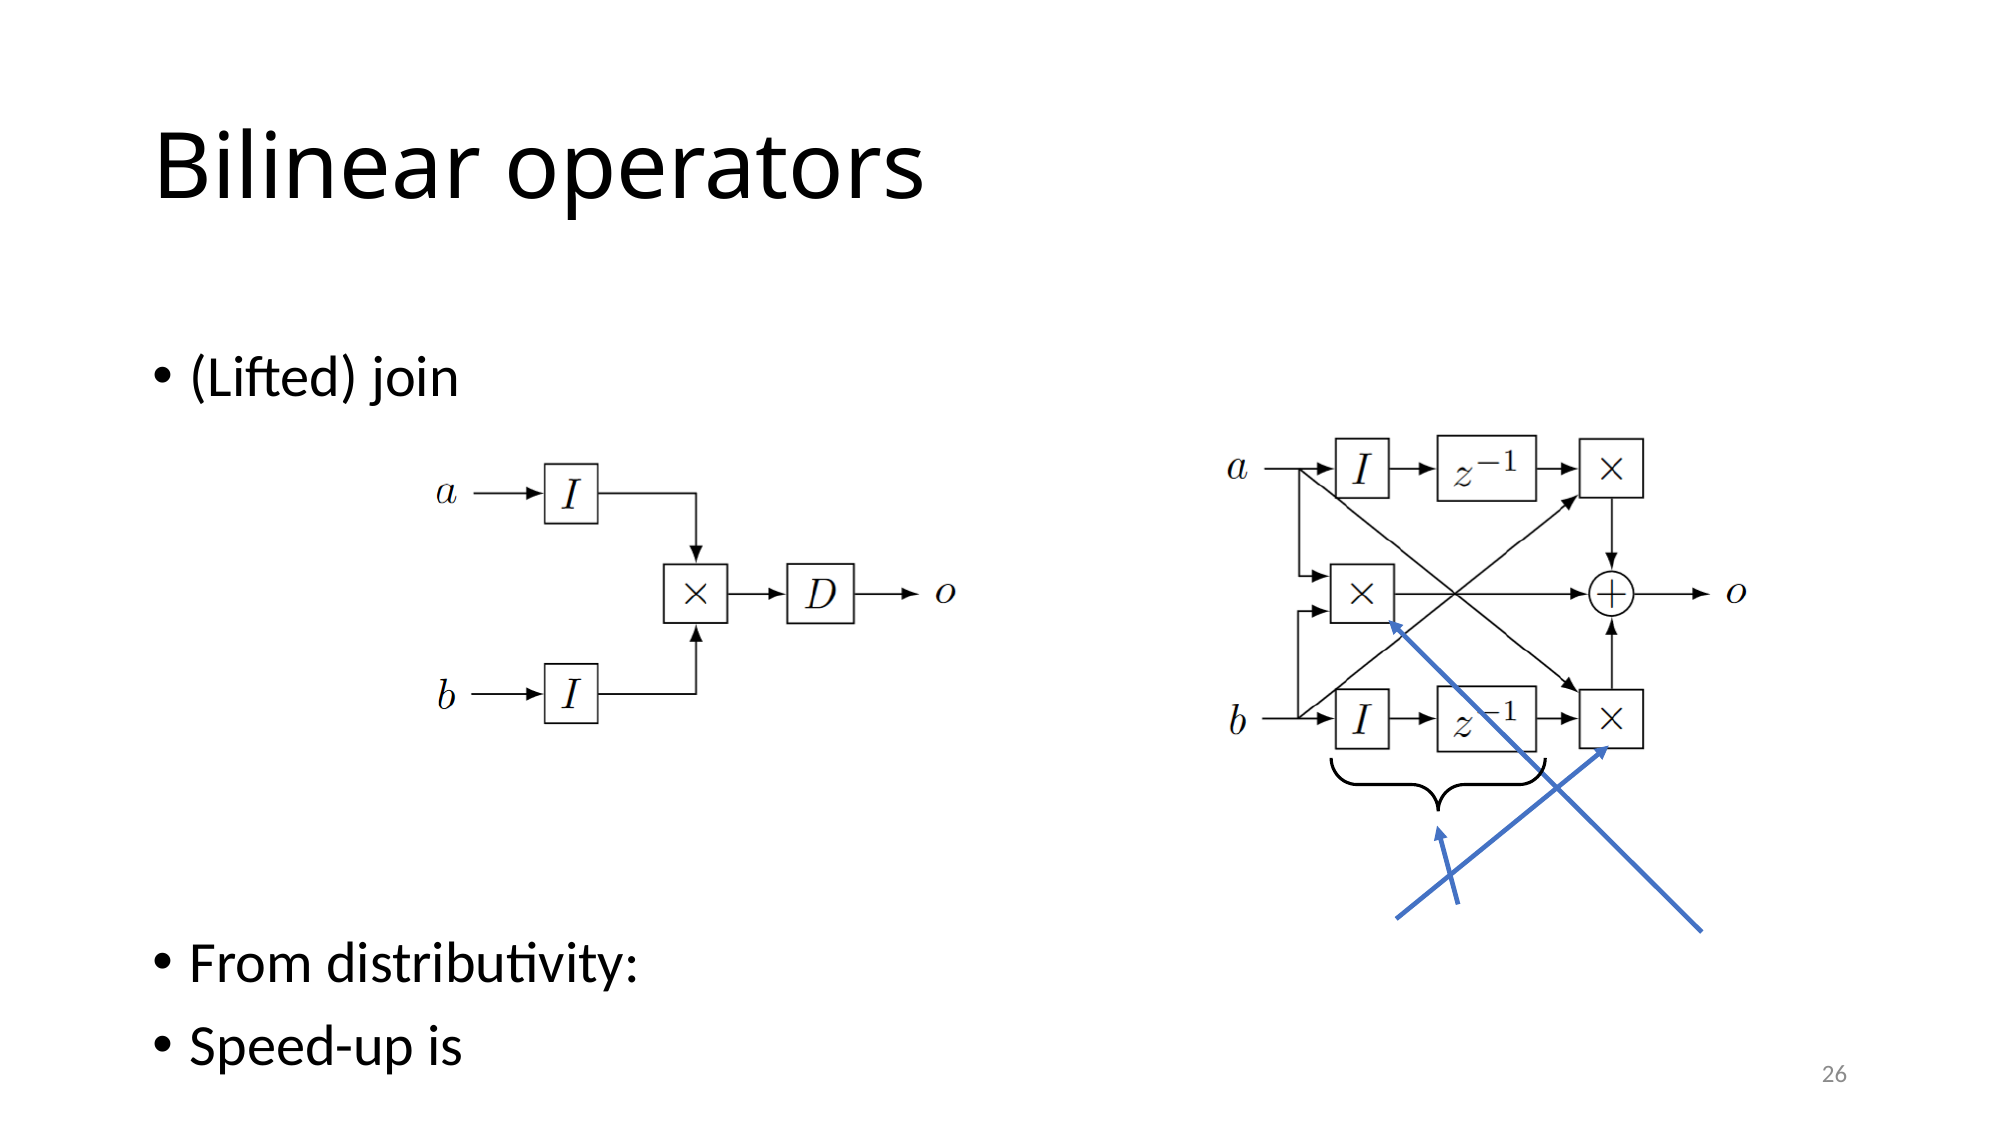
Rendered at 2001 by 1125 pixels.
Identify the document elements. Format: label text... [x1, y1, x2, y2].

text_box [1396, 745, 1609, 919]
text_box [1388, 620, 1702, 933]
picture [385, 431, 1774, 760]
title Bilinear operators [137, 59, 1863, 278]
text_box [1330, 760, 1388, 786]
slide_number 26 [1798, 1042, 1863, 1103]
